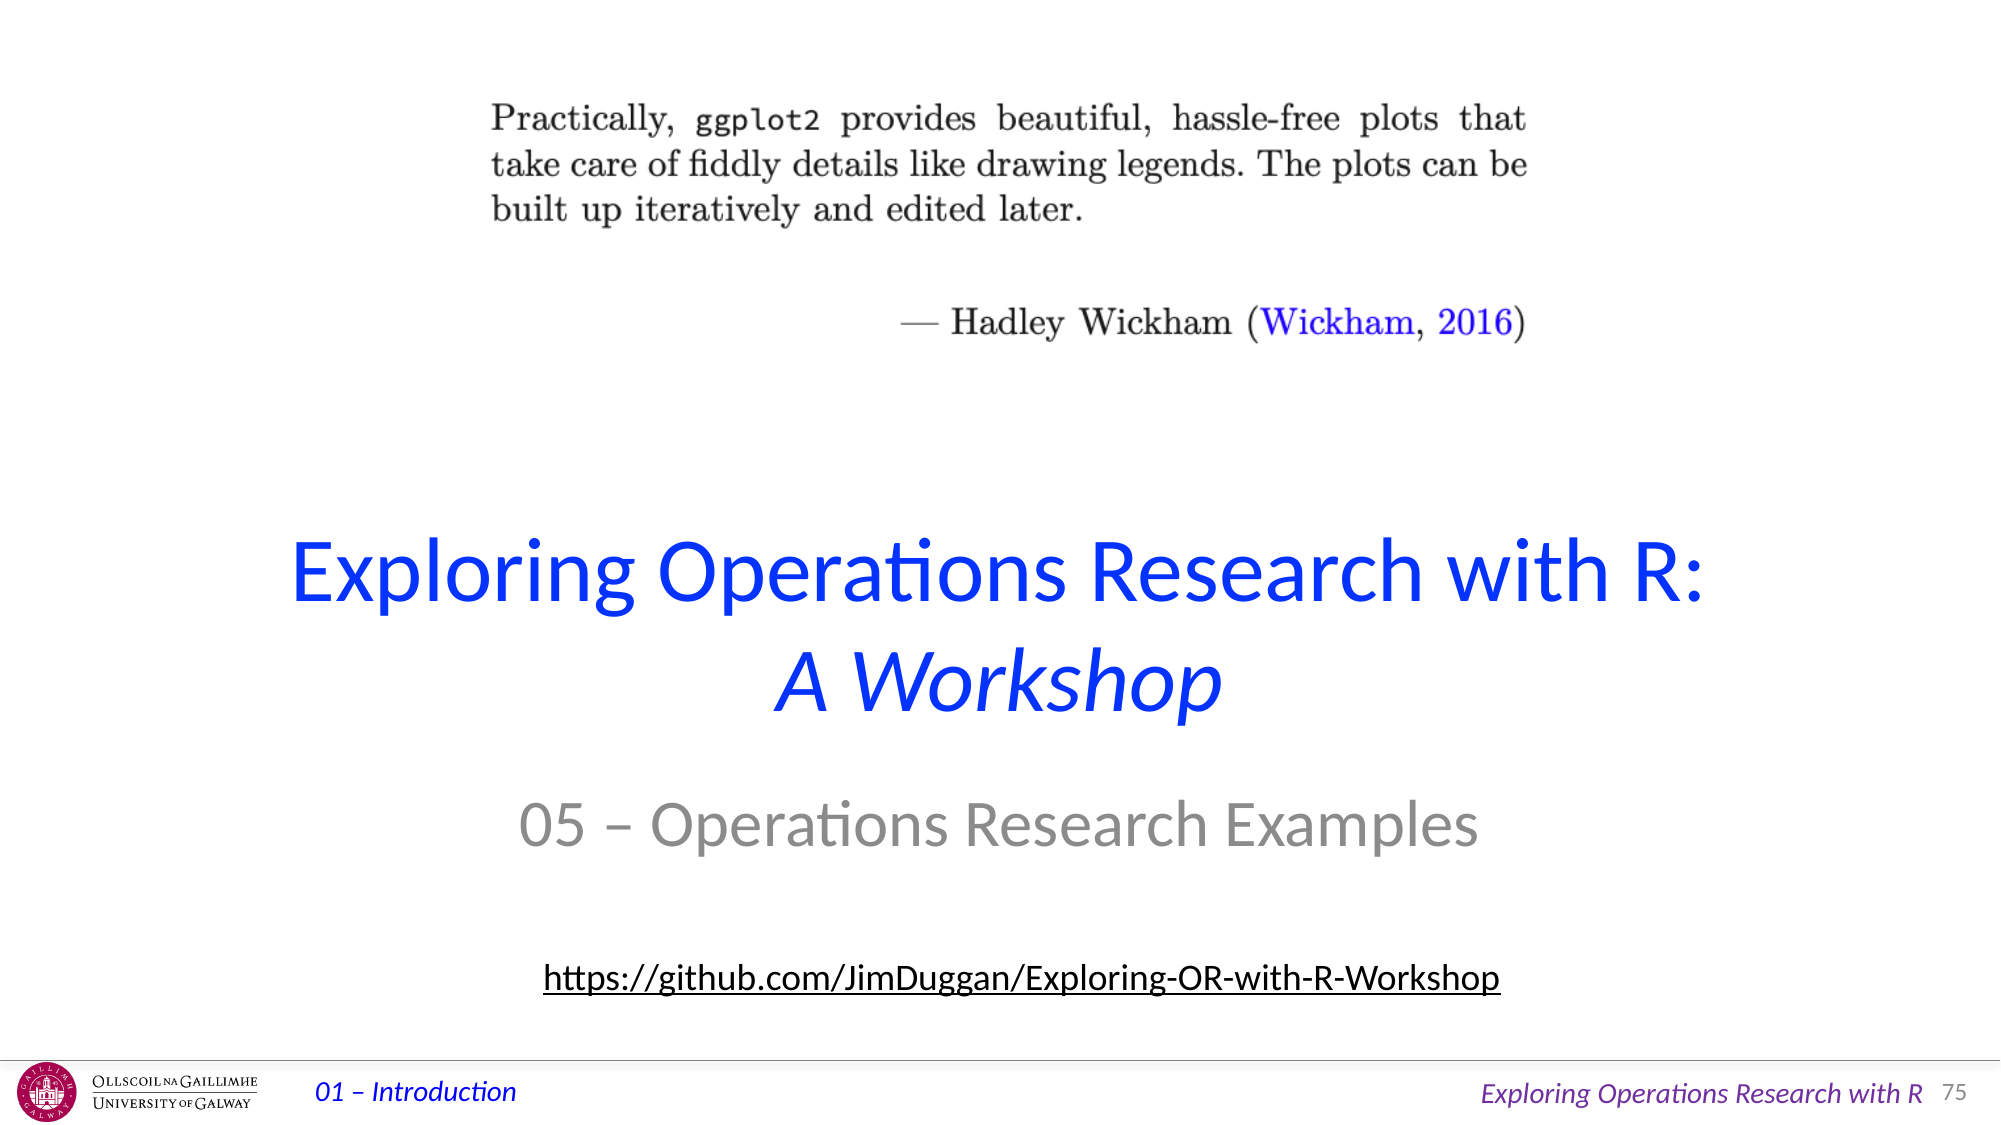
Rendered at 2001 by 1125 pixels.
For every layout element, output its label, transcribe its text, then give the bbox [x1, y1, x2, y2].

text_box https://github.com/JimDuggan/Exploring-OR-with-R-Workshop [528, 945, 1530, 1006]
subtitle 05 – Operations Research Examples [300, 771, 1700, 1060]
title Exploring Operations Research with R: A Workshop [150, 498, 1850, 741]
picture [17, 1062, 257, 1122]
picture [471, 72, 1610, 376]
slide_number 75 [1899, 1060, 1983, 1120]
